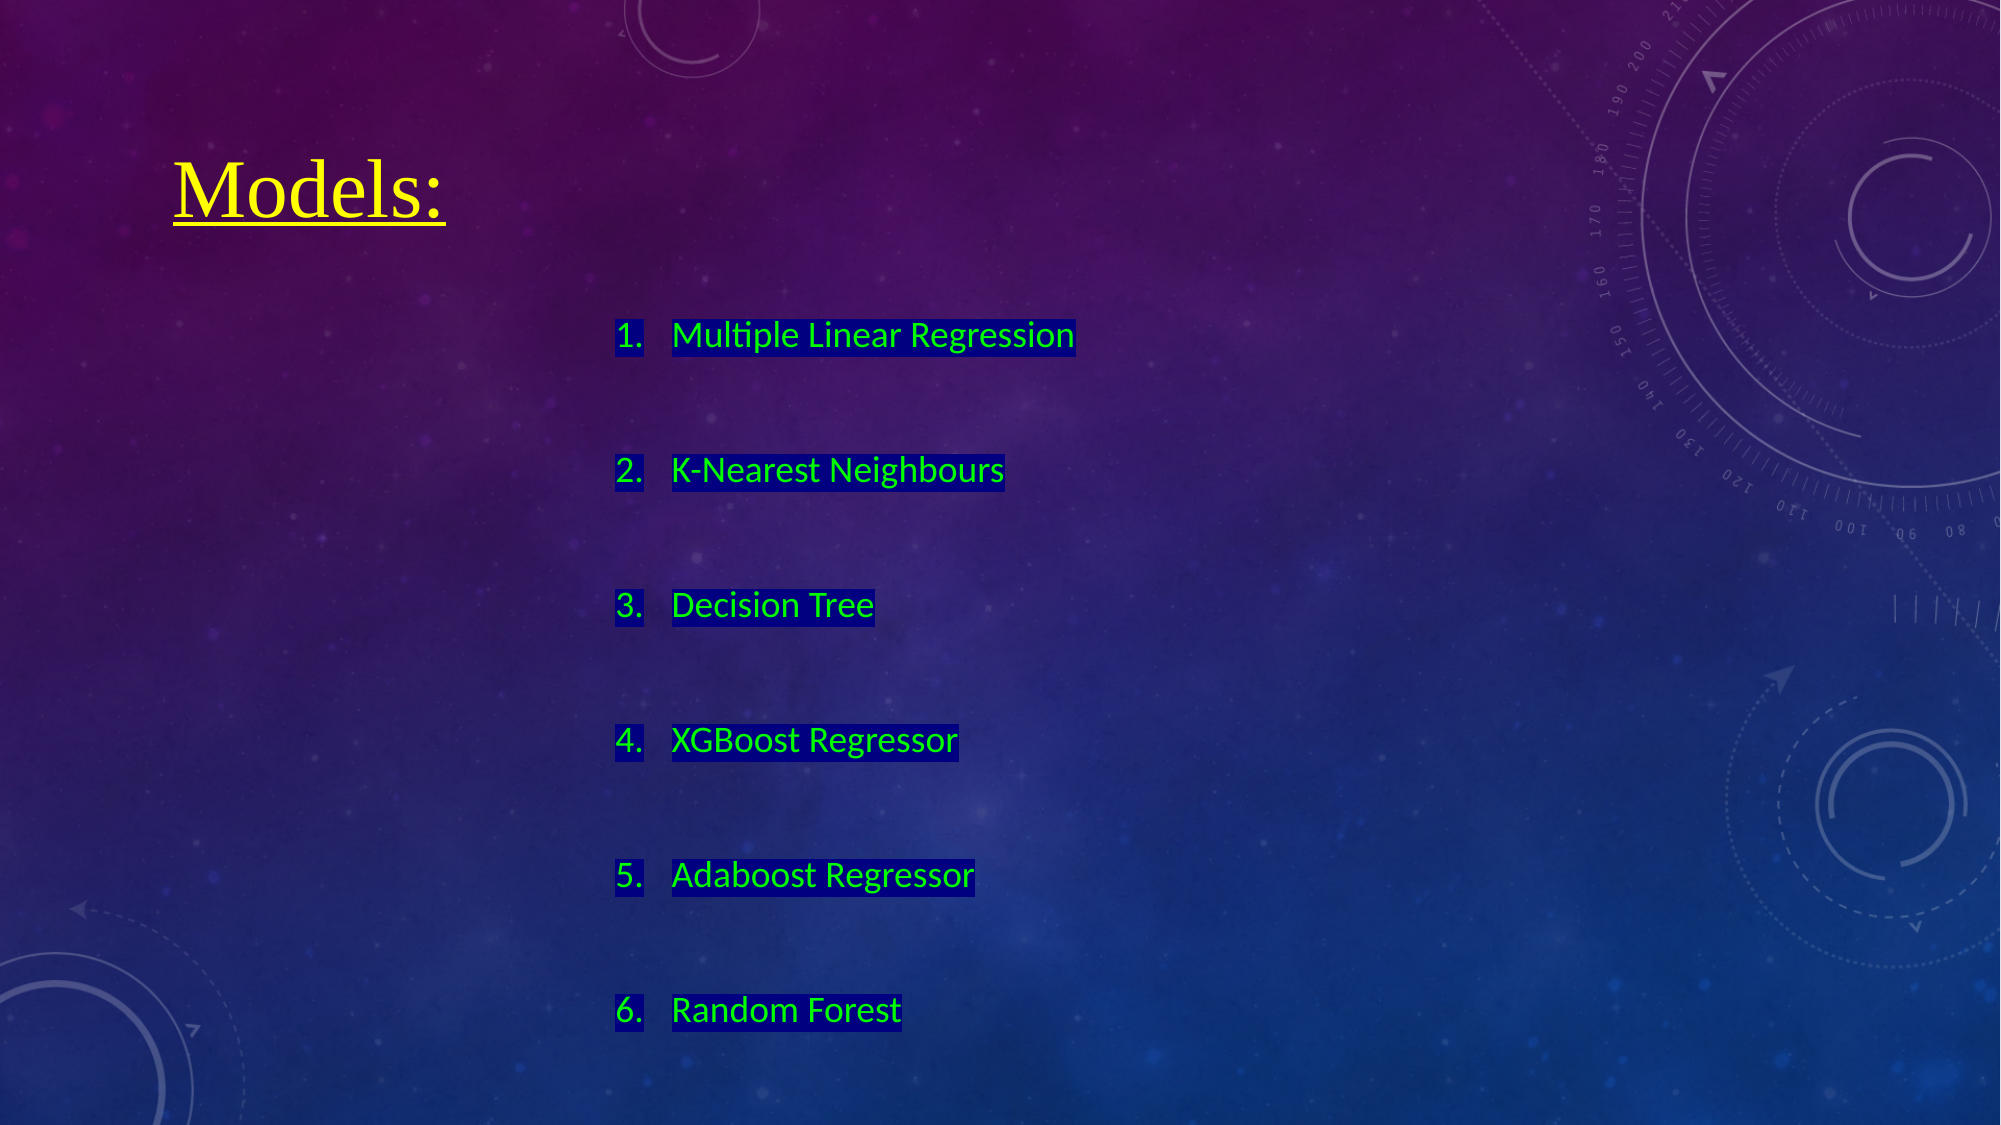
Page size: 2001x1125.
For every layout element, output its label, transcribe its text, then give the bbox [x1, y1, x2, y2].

picture [0, 0, 2001, 1125]
text_box Models: [157, 126, 651, 242]
text_box Multiple Linear Regression K-Nearest Neighbours Decision Tree XGBoost Regressor Adaboost Regressor Random Forest [600, 212, 1400, 1038]
